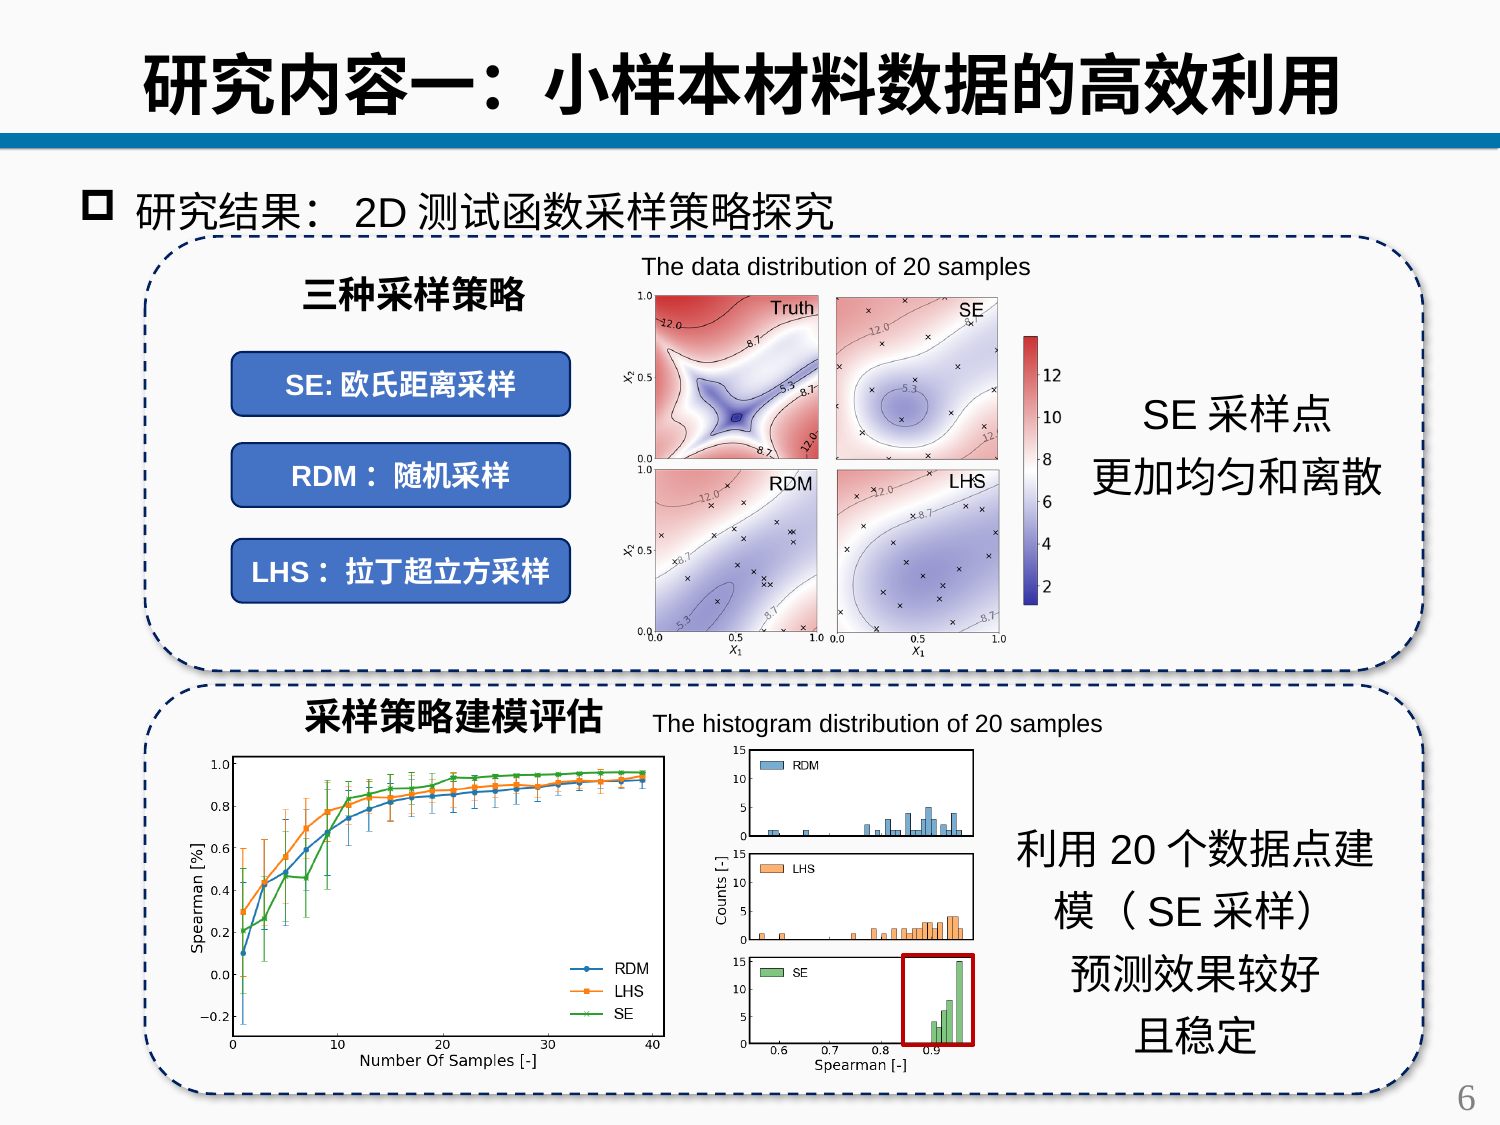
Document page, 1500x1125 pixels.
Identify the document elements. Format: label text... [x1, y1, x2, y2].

text_box [144, 684, 1423, 1094]
text_box 研究内容一：小样本材料数据的高效利用 [62, 35, 1425, 131]
text_box 采样策略建模评估 [242, 685, 666, 746]
text_box SE采样点 更加均匀和离散 [1071, 368, 1404, 508]
text_box 研究结果：2D测试函数采样策略探究 [35, 159, 1465, 243]
picture [186, 752, 667, 1073]
text_box The histogram distribution of 20 samples [666, 700, 1132, 745]
picture [679, 732, 1025, 1077]
text_box 利用20个数据点建模（SE采样） 预测效果较好 且稳定 [1025, 802, 1402, 1068]
text_box SE:欧氏距离采样 [231, 351, 571, 416]
text_box The data distribution of 20 samples [625, 243, 1048, 288]
picture [621, 289, 1066, 660]
text_box 三种采样策略 [202, 263, 626, 324]
text_box LHS：拉丁超立方采样 [231, 538, 571, 603]
text_box RDM：随机采样 [231, 443, 571, 507]
text_box [145, 243, 1423, 671]
